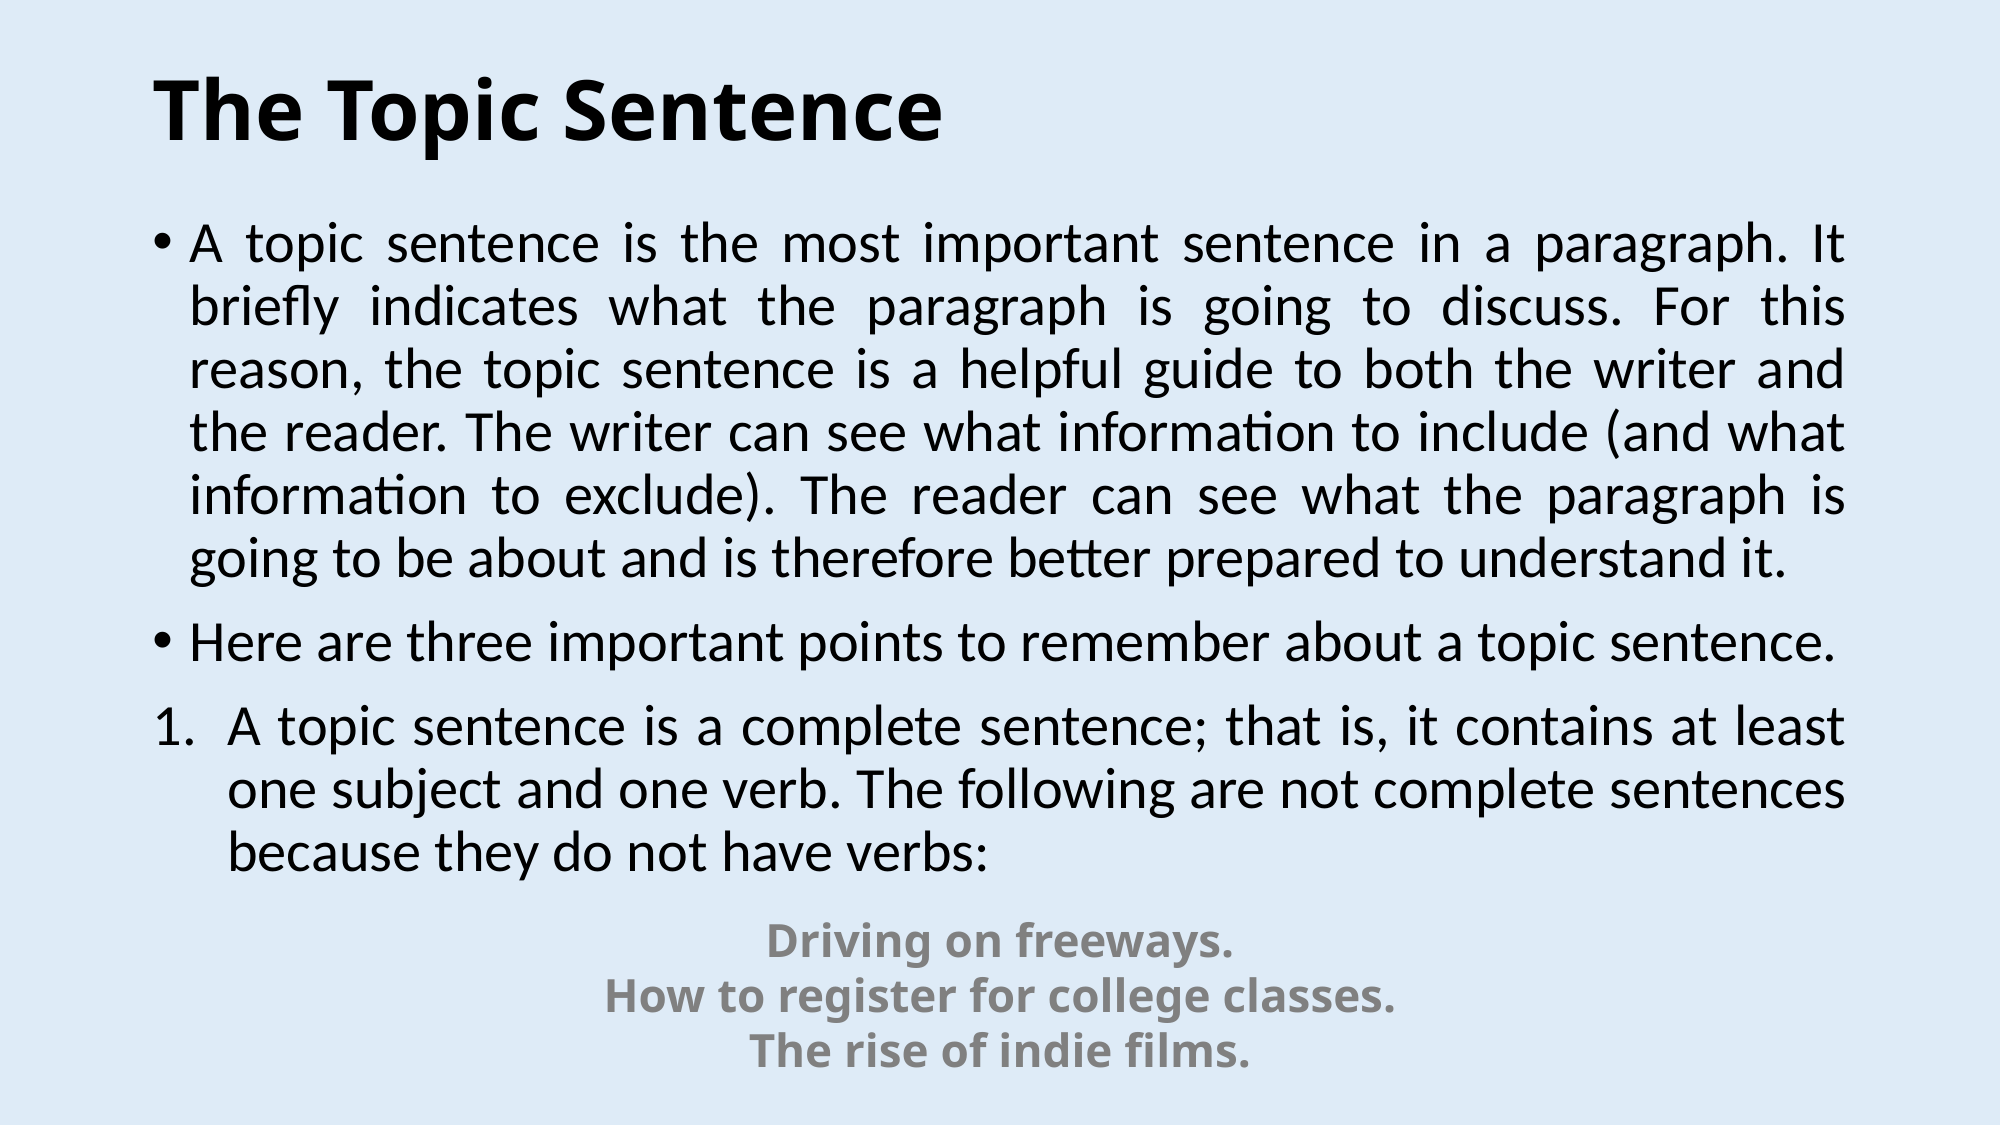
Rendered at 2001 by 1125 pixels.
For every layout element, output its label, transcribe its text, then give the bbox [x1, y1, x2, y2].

text_box Driving on freeways. How to register for college classes. The rise of indie films. [137, 904, 1863, 1085]
title The Topic Sentence [137, 55, 1863, 172]
list A topic sentence is the most important sentence in a paragraph. It briefly indicates what the paragraph is going to discuss. For this reason, the topic sentence is a helpful guide to both the writer and the reader. The writer can see what information to include (and what information to exclude). The reader can see what the paragraph is going to be about and is therefore better prepared to understand it. Here are three important points to remember about a topic sentence. A topic sentence is a complete sentence; that is, it contains at least one subject and one verb. The following are not complete sentences because they do not have verbs: [137, 204, 1863, 904]
